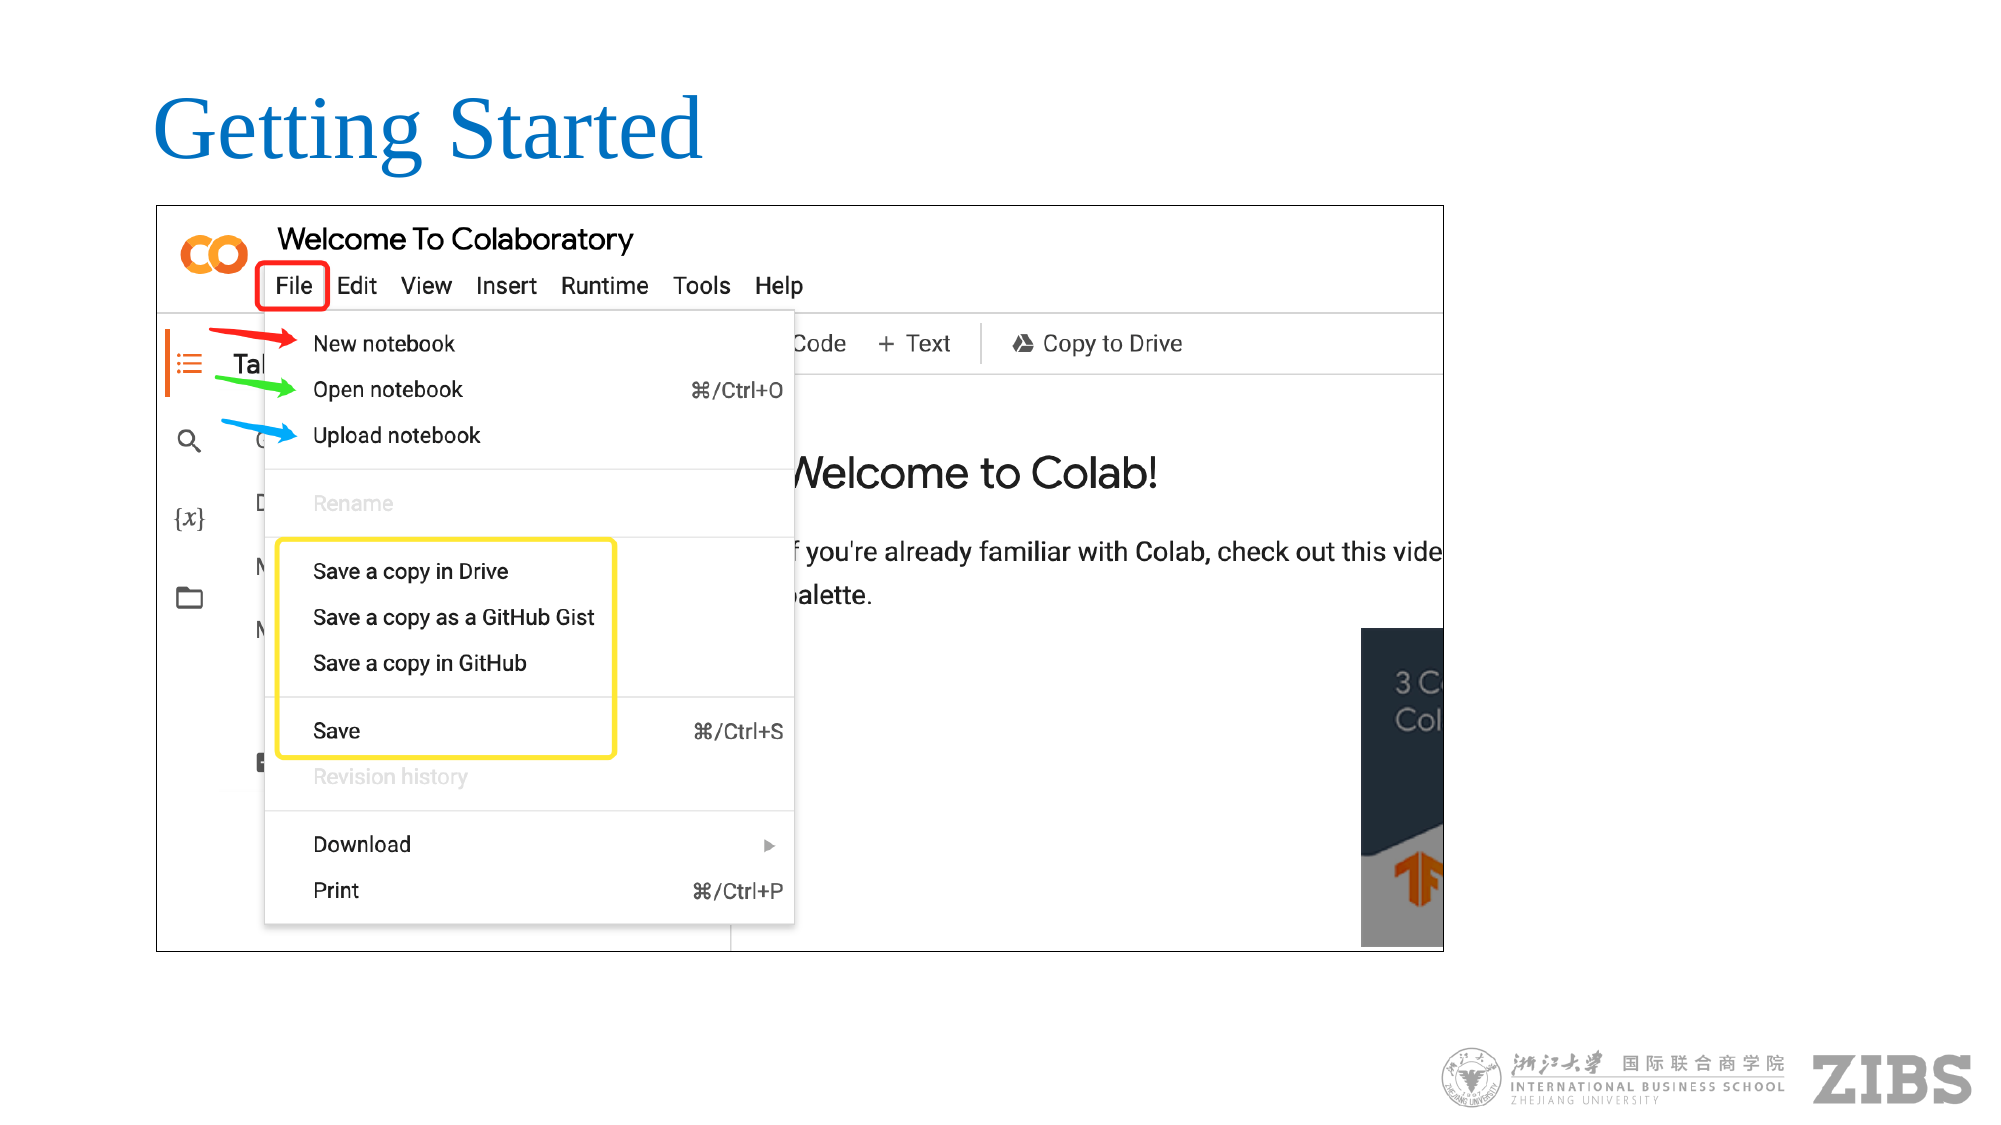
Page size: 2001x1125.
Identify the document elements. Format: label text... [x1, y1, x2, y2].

picture [1412, 1028, 2000, 1125]
title Getting Started [137, 59, 1050, 184]
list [156, 205, 1444, 952]
